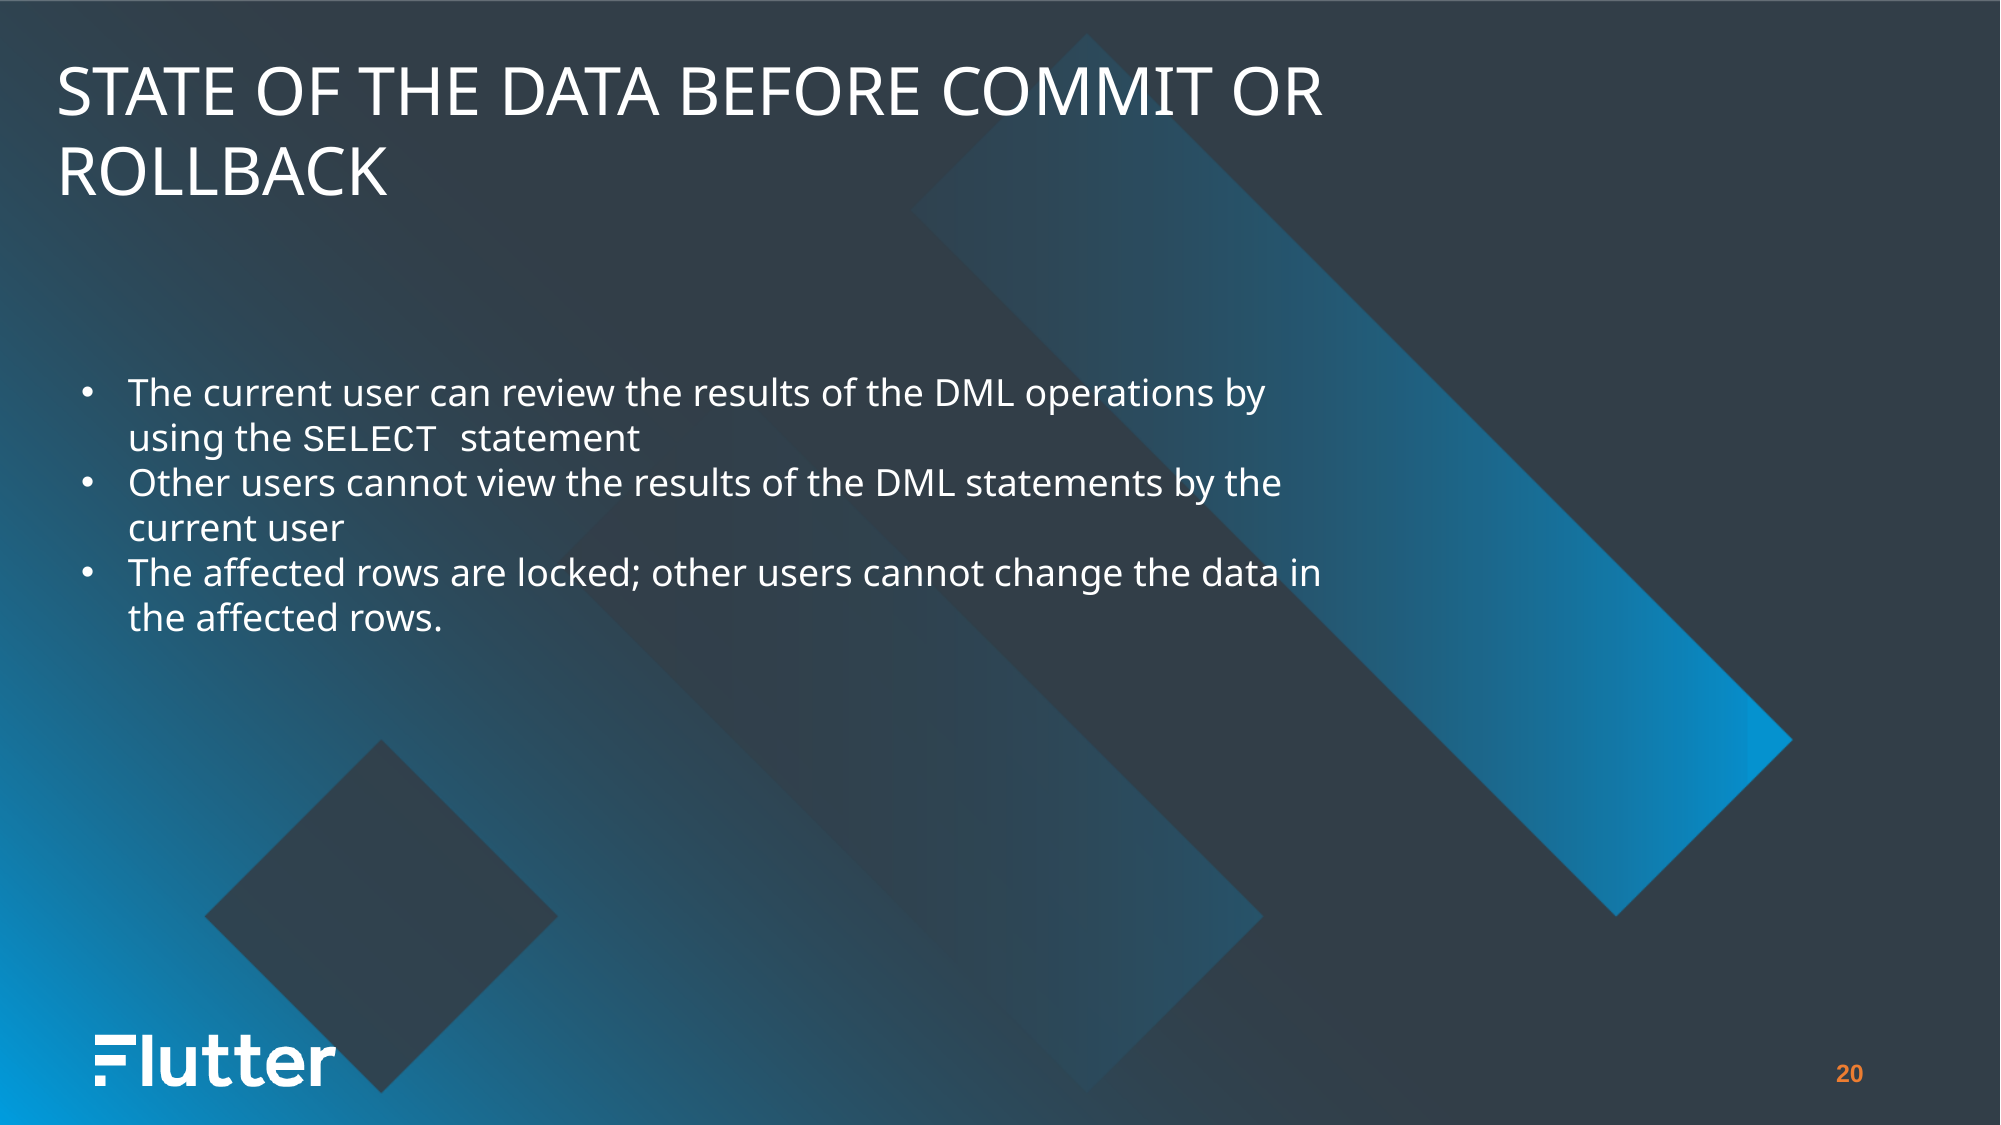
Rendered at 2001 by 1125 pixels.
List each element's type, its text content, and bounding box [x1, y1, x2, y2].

picture [0, 0, 2000, 1125]
text_box State of the data before commit or rollback [41, 41, 1459, 130]
picture [143, 1035, 152, 1085]
picture [96, 1035, 135, 1044]
picture [96, 1076, 105, 1085]
picture [96, 1056, 125, 1065]
text_box The current user can review the results of the DML operations by using the SELECT statement Other users cannot view the results of the DML statements by the current user The affected rows are locked; other users cannot change the data in the affected rows. [66, 361, 1353, 647]
